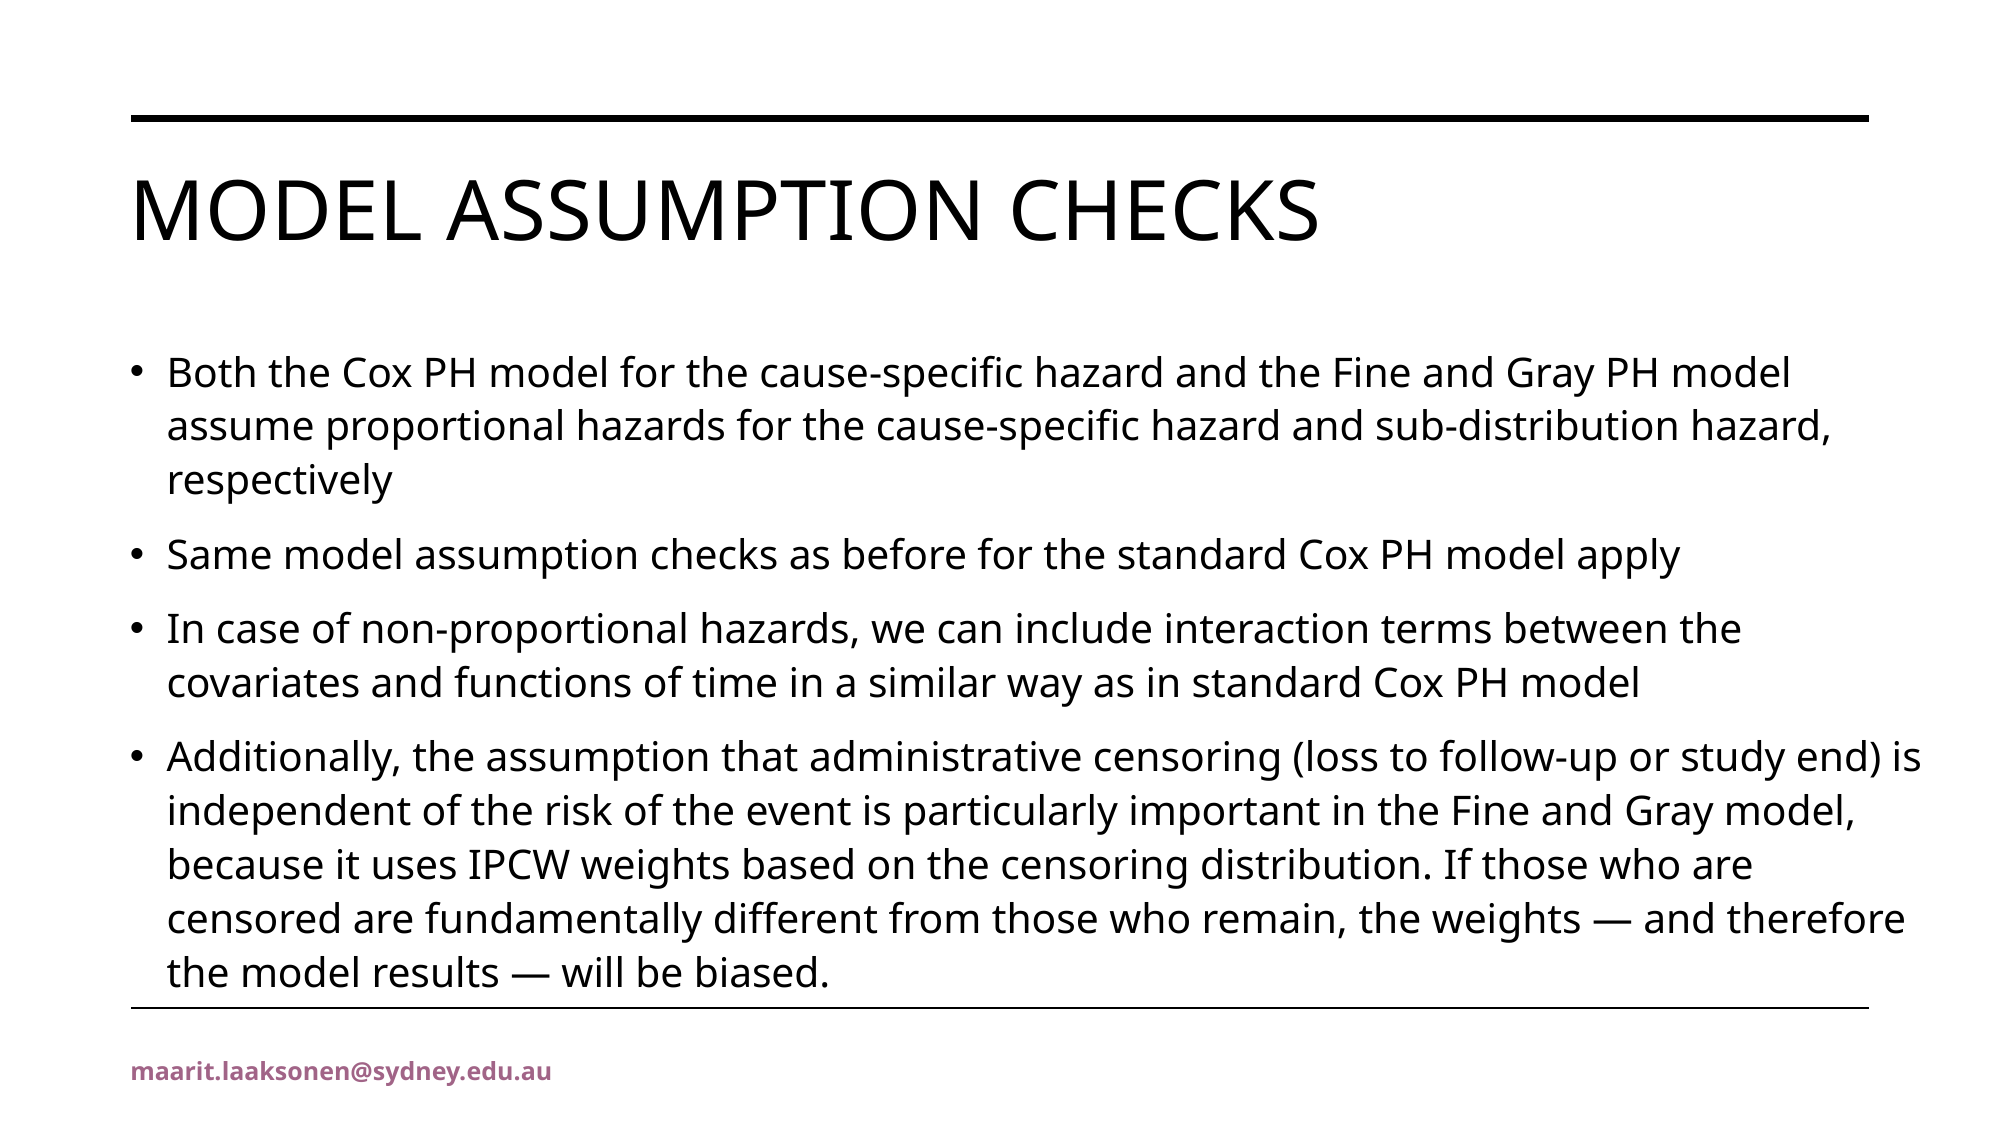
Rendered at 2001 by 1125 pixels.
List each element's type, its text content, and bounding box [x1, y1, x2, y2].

title Model assumption checks [114, 149, 1869, 333]
list Both the Cox PH model for the cause-specific hazard and the Fine and Gray PH model assume proportional hazards for the cause-specific hazard and sub-distribution hazard, respectively Same model assumption checks as before for the standard Cox PH model apply In case of non-proportional hazards, we can include interaction terms between the covariates and functions of time in a similar way as in standard Cox PH model Additionally, the assumption that administrative censoring (loss to follow-up or study end) is independent of the risk of the event is particularly important in the Fine and Gray model, because it uses IPCW weights based on the censoring distribution. If those who are censored are fundamentally different from those who remain, the weights — and therefore the model results — will be biased. [114, 333, 1944, 1008]
footer maarit.laaksonen@sydney.edu.au [115, 1042, 861, 1103]
